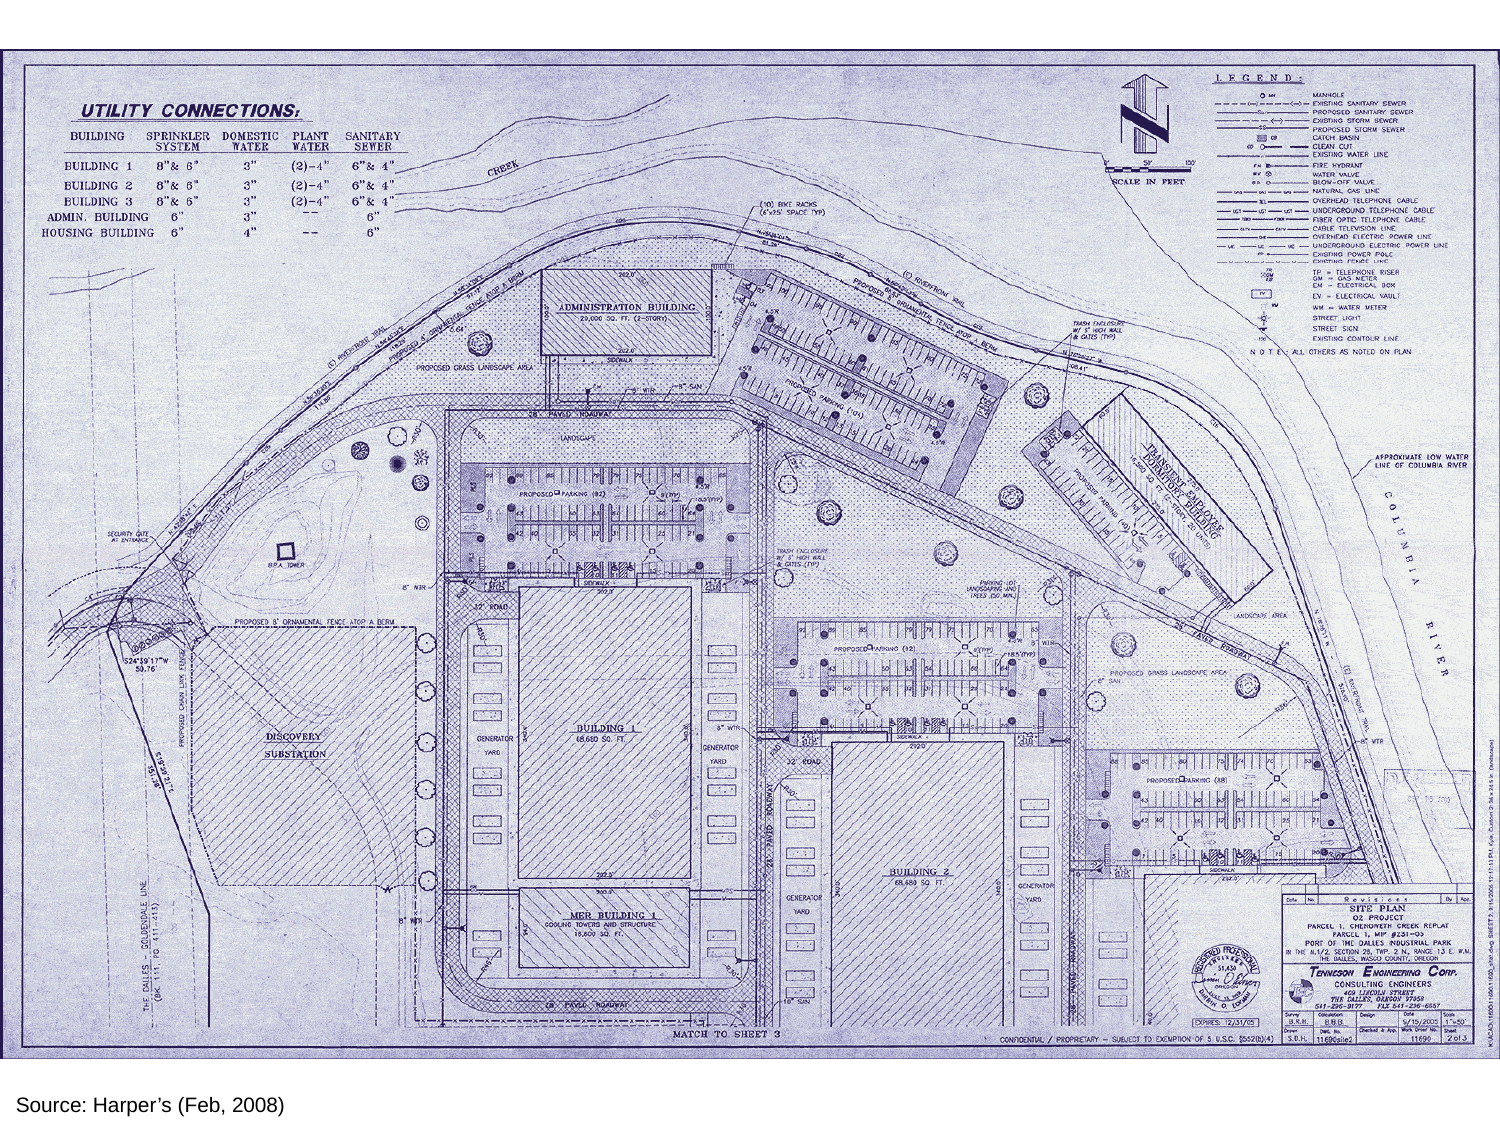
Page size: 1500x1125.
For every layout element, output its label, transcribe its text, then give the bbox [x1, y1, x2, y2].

text_box Source: Harper’s (Feb, 2008) [1, 1084, 301, 1125]
picture [0, 49, 1500, 1060]
